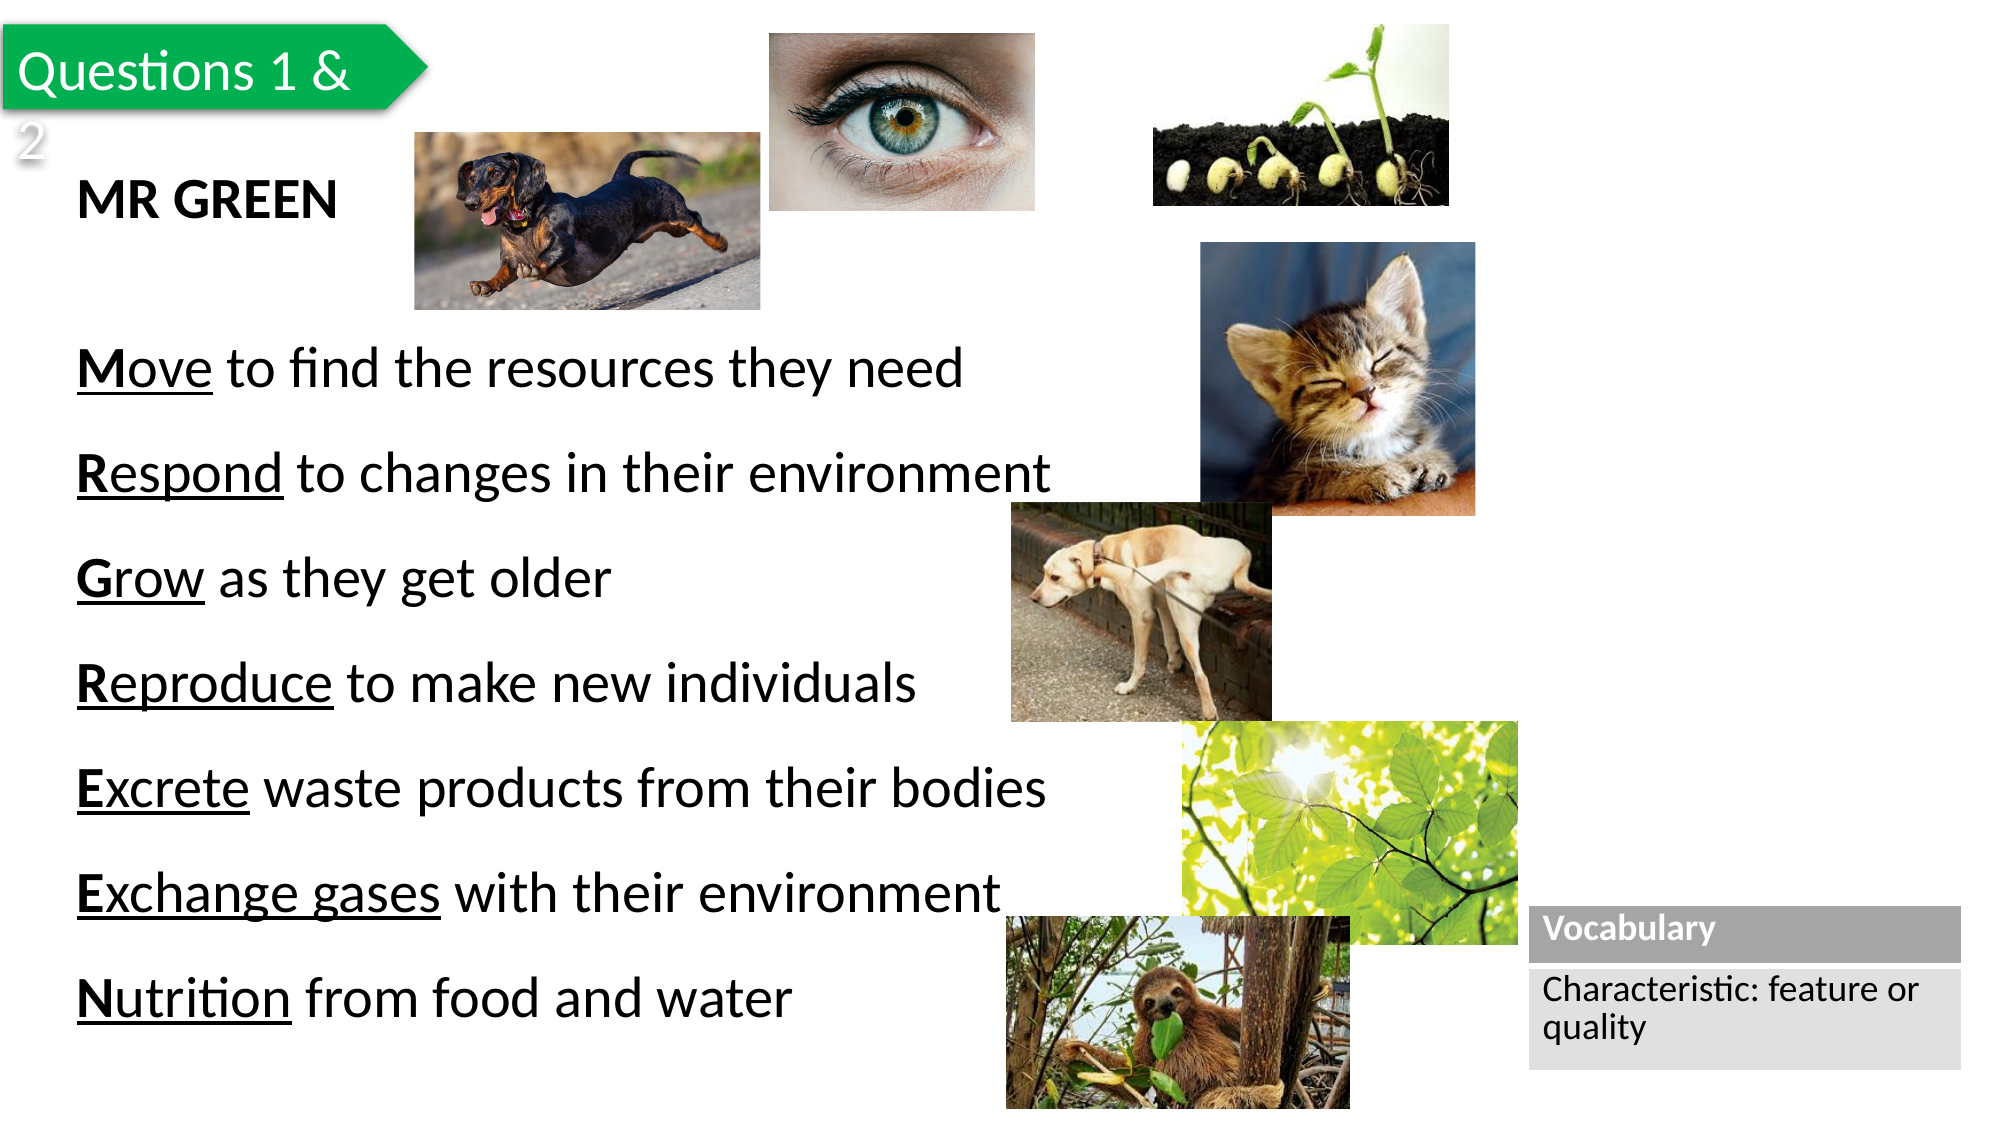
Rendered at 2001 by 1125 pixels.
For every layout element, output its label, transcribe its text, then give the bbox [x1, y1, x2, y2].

picture [769, 33, 1035, 211]
text_box Questions 1 & 2 [3, 24, 429, 110]
table_header Vocabulary [1529, 906, 1961, 963]
table_cell Characteristic: feature or quality [1529, 969, 1961, 1070]
picture [414, 132, 761, 310]
picture [1006, 242, 1518, 1109]
text_box MR GREEN Move to find the resources they need Respond to changes in their environment Grow as they get older Reproduce to make new individuals Excrete waste products from their bodies Exchange gases with their environment Nutrition from food and water [61, 161, 1386, 769]
picture [1153, 24, 1449, 206]
